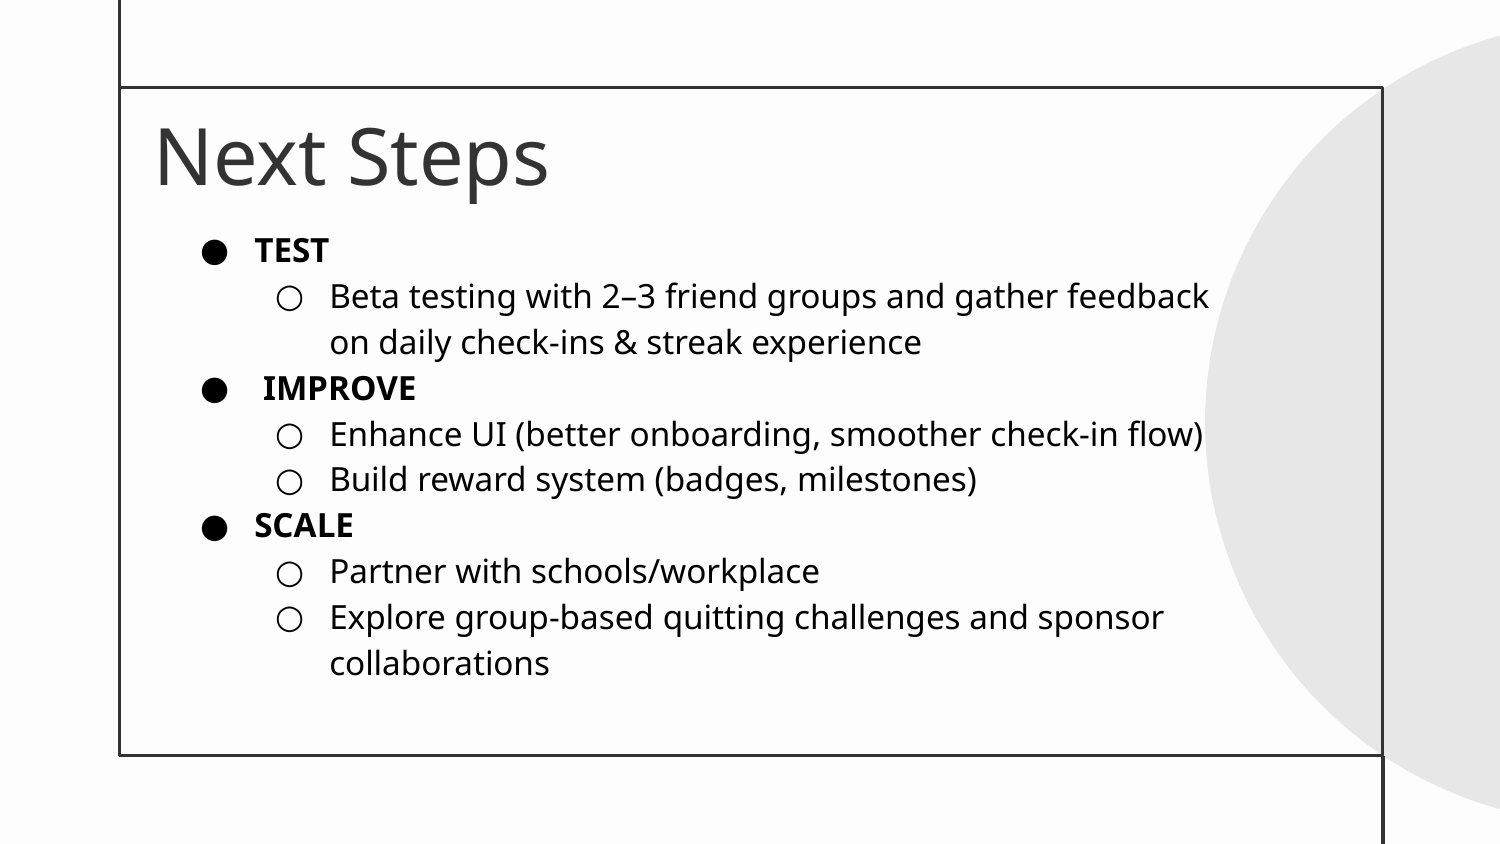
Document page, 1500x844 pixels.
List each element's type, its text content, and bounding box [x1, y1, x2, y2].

text_box TEST Beta testing with 2–3 friend groups and gather feedback on daily check-ins & streak experience IMPROVE Enhance UI (better onboarding, smoother check-in flow) Build reward system (badges, milestones) SCALE Partner with schools/workplace Explore group-based quitting challenges and sponsor collaborations [164, 208, 1255, 839]
title Next Steps [138, 105, 1282, 217]
